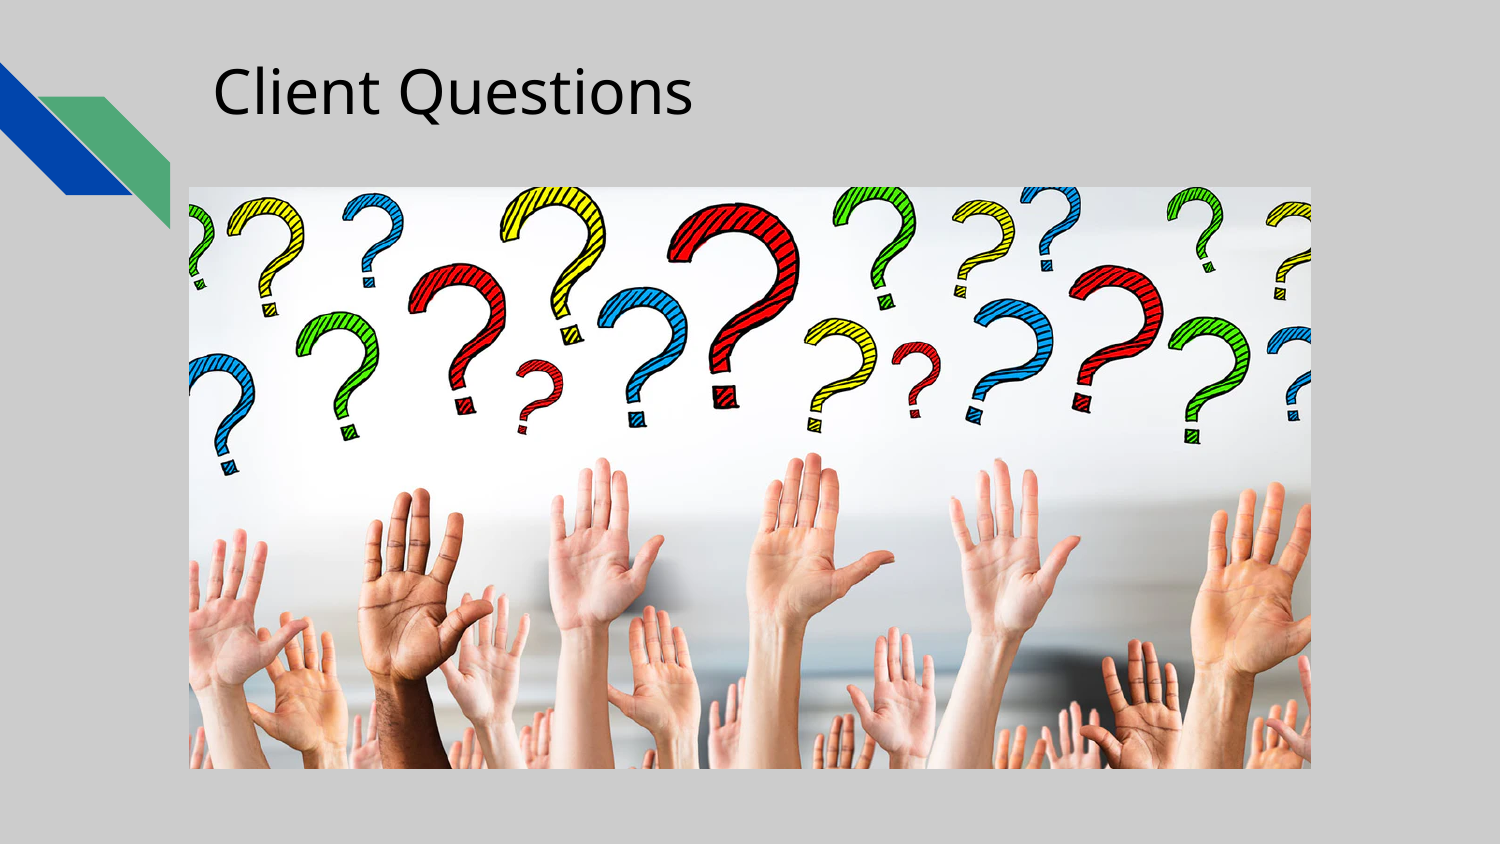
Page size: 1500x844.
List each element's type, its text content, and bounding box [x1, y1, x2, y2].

title Client Questions [197, 37, 1353, 188]
picture [189, 186, 1311, 769]
